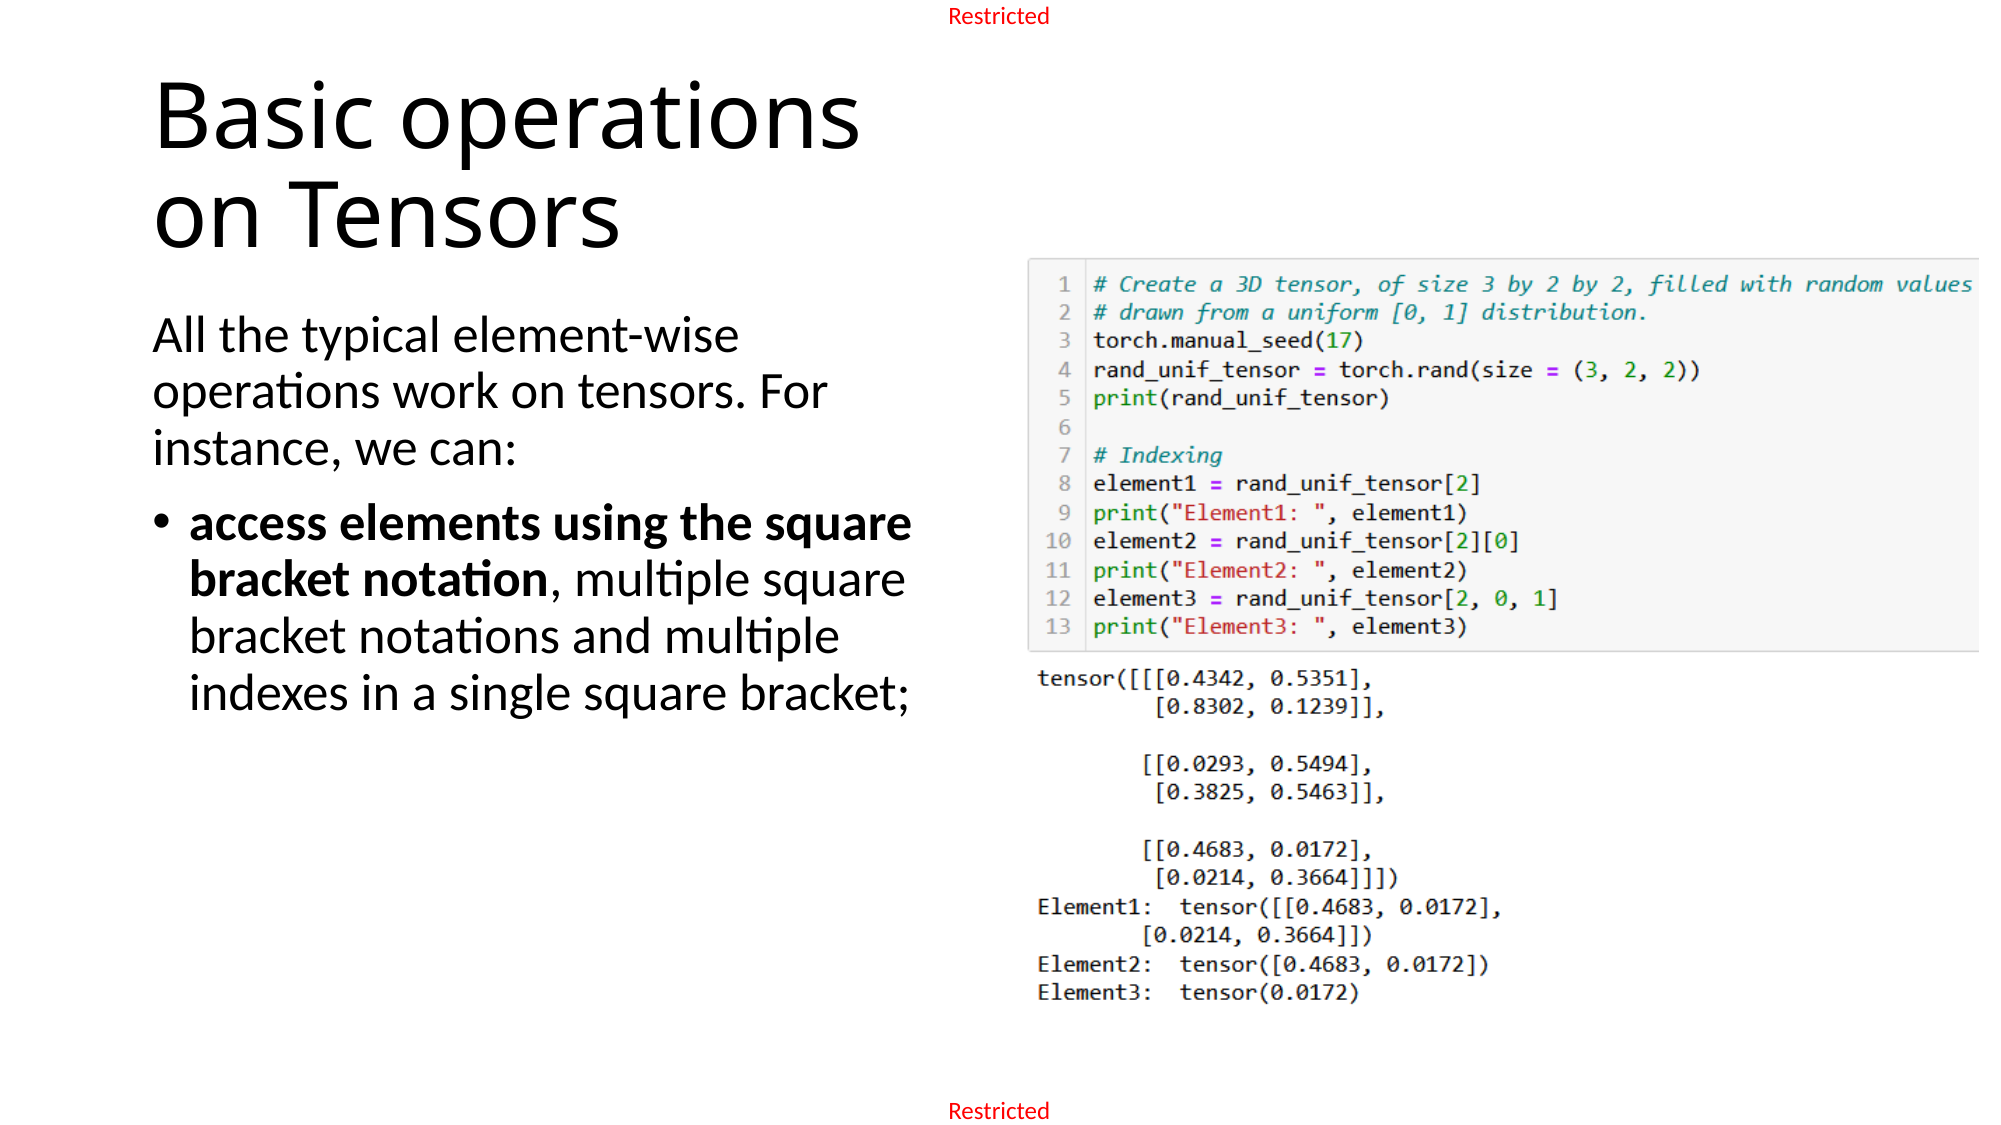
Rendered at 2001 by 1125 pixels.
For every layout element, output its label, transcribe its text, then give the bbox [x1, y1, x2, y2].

picture [1025, 247, 1979, 1014]
title Basic operations on Tensors [137, 59, 1863, 278]
list All the typical element-wise operations work on tensors. For instance, we can: access elements using the square bracket notation, multiple square bracket notations and multiple indexes in a single square bracket; slice a tensor using the square bracket notation and colon symbol; update elements of a tensor using the square bracket notation; browse through elements of a tensor using a for loop. [137, 299, 988, 1125]
